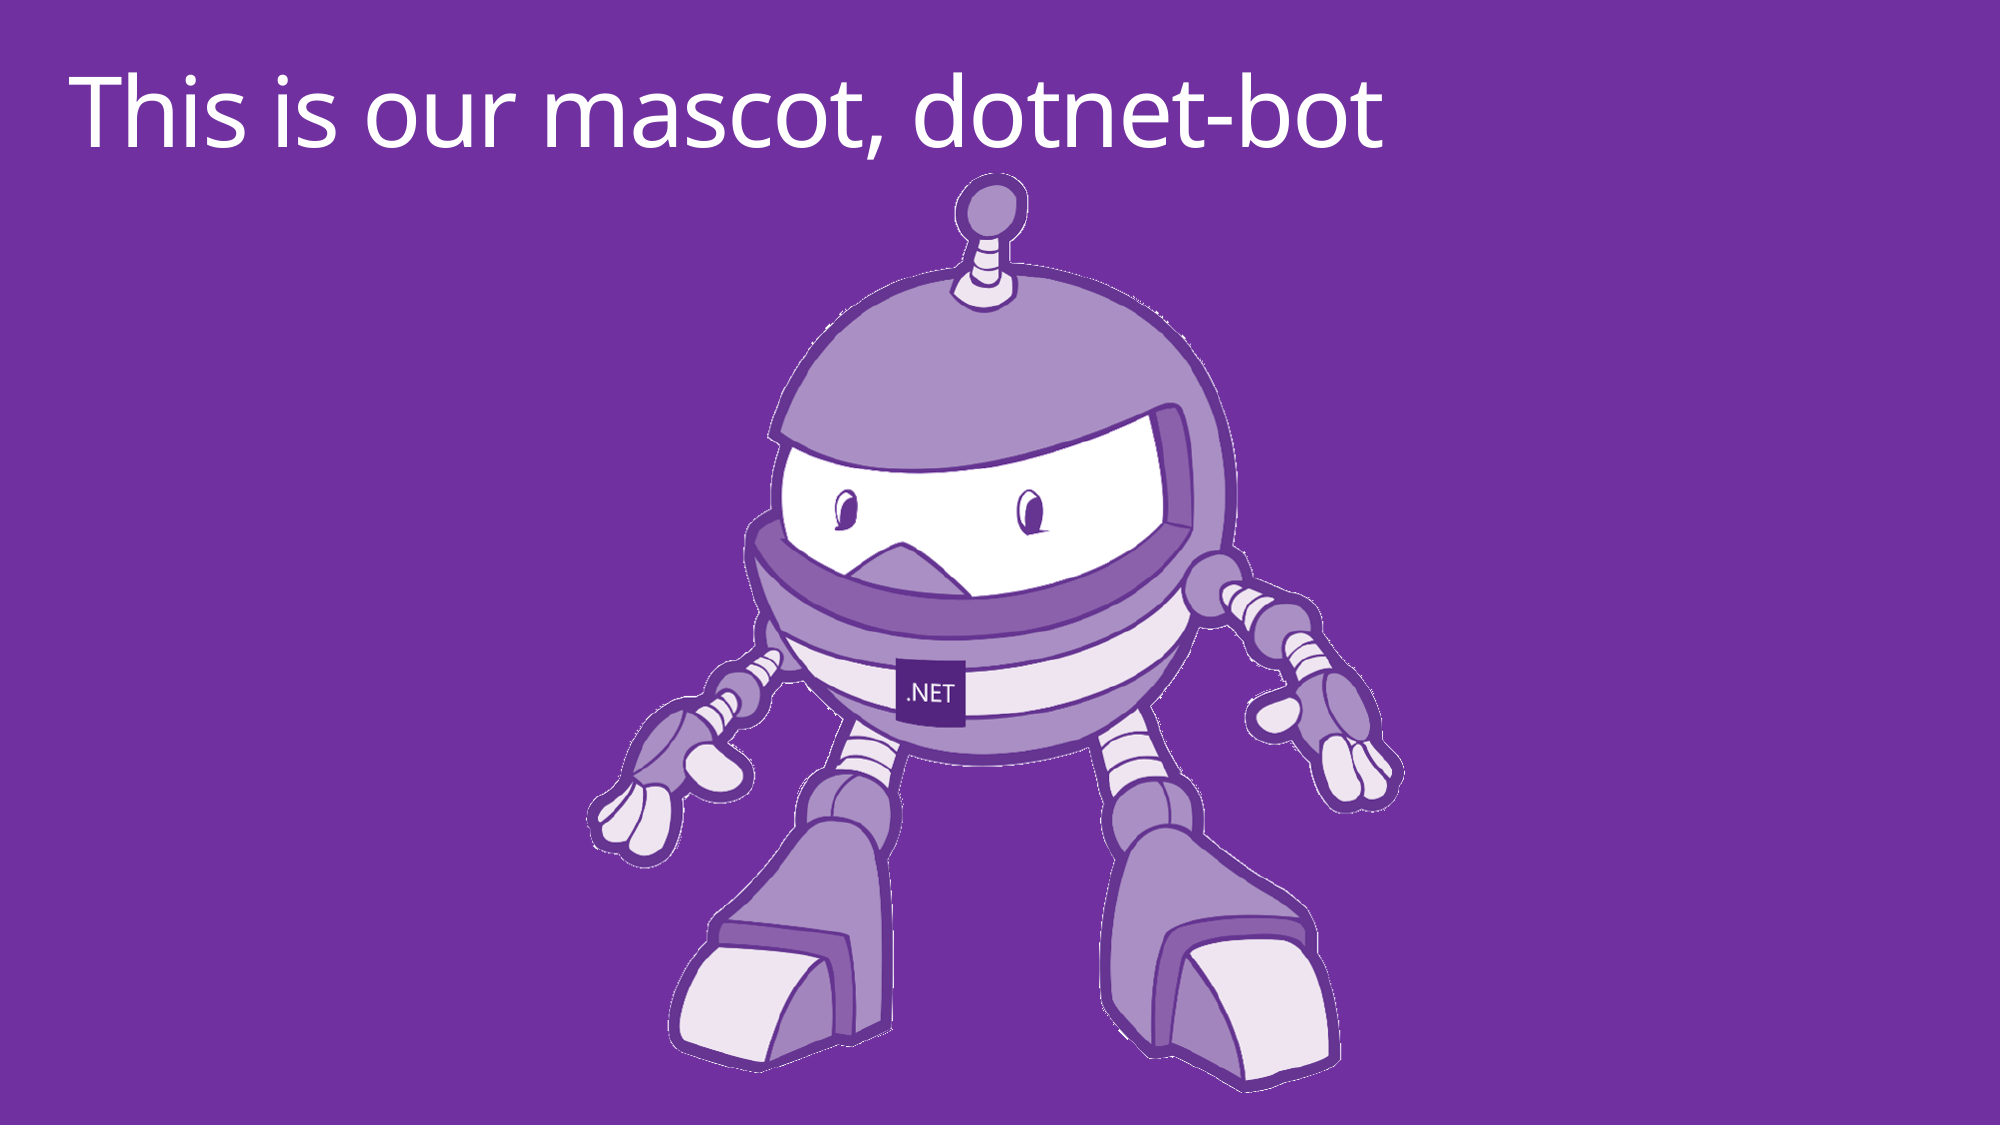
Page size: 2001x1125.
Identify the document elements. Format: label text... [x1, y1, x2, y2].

title This is our mascot, dotnet-bot [44, 47, 1957, 196]
picture [559, 168, 1411, 1095]
